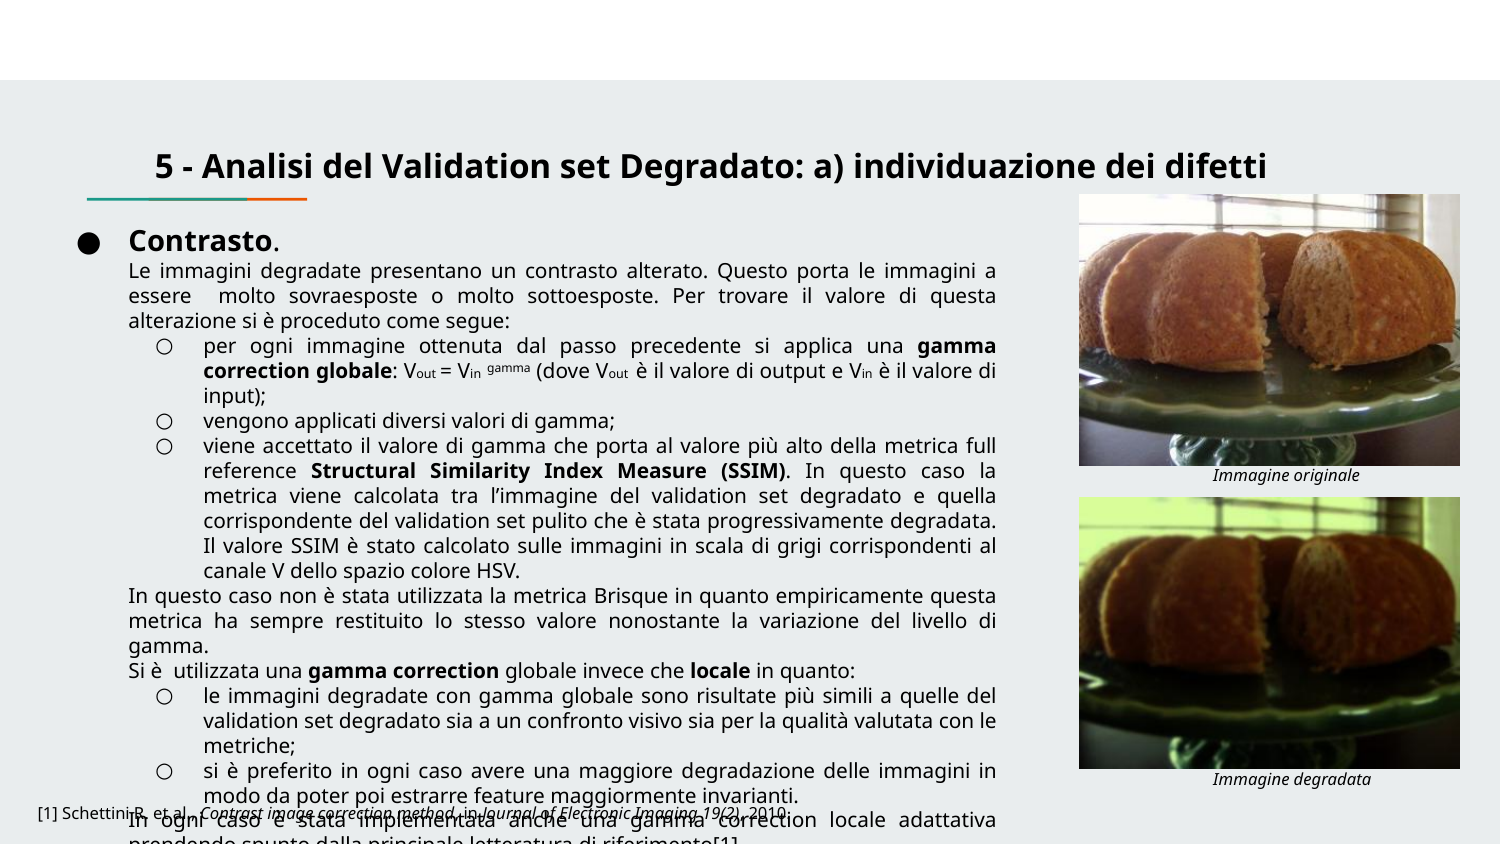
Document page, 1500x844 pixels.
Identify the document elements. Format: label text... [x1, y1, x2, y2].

text_box [1] Schettini R. et al., Contrast image correction method, in Journal of Electronic Imaging 19(2), 2010. [22, 793, 1394, 834]
picture [1078, 497, 1461, 769]
text_box Immagine degradata [1198, 777, 1421, 799]
picture [1078, 194, 1461, 466]
text_box 5 - Analisi del Validation set Degradato: a) individuazione dei difetti [139, 130, 1446, 201]
text_box Immagine originale [1198, 474, 1421, 495]
text_box Contrasto. Le immagini degradate presentano un contrasto alterato. Questo porta le immagini a essere molto sovraesposte o molto sottoesposte. Per trovare il valore di questa alterazione si è proceduto come segue: per ogni immagine ottenuta dal passo precedente si applica una gamma correction globale: Vout = Vin gamma (dove Vout è il valore di output e Vin è il valore di input); vengono applicati diversi valori di gamma; viene accettato il valore di gamma che porta al valore più alto della metrica full reference Structural Similarity Index Measure (SSIM). In questo caso la metrica viene calcolata tra l’immagine del validation set degradato e quella corrispondente del validation set pulito che è stata progressivamente degradata. Il valore SSIM è stato calcolato sulle immagini in scala di grigi corrispondenti al canale V dello spazio colore HSV. In questo caso non è stata utilizzata la metrica Brisque in quanto empiricamente questa metrica ha sempre restituito lo stesso valore nonostante la variazione del livello di gamma. Si è utilizzata una gamma correction globale invece che locale in quanto: le immagini degradate con gamma globale sono risultate più simili a quelle del validation set degradato sia a un confronto visivo sia per la qualità valutata con le metriche; si è preferito in ogni caso avere una maggiore degradazione delle immagini in modo da poter poi estrarre feature maggiormente invarianti. In ogni caso è stata implementata anche una gamma correction locale adattativa prendendo spunto dalla principale letteratura di riferimento[1]. [38, 207, 1012, 793]
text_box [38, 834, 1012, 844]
